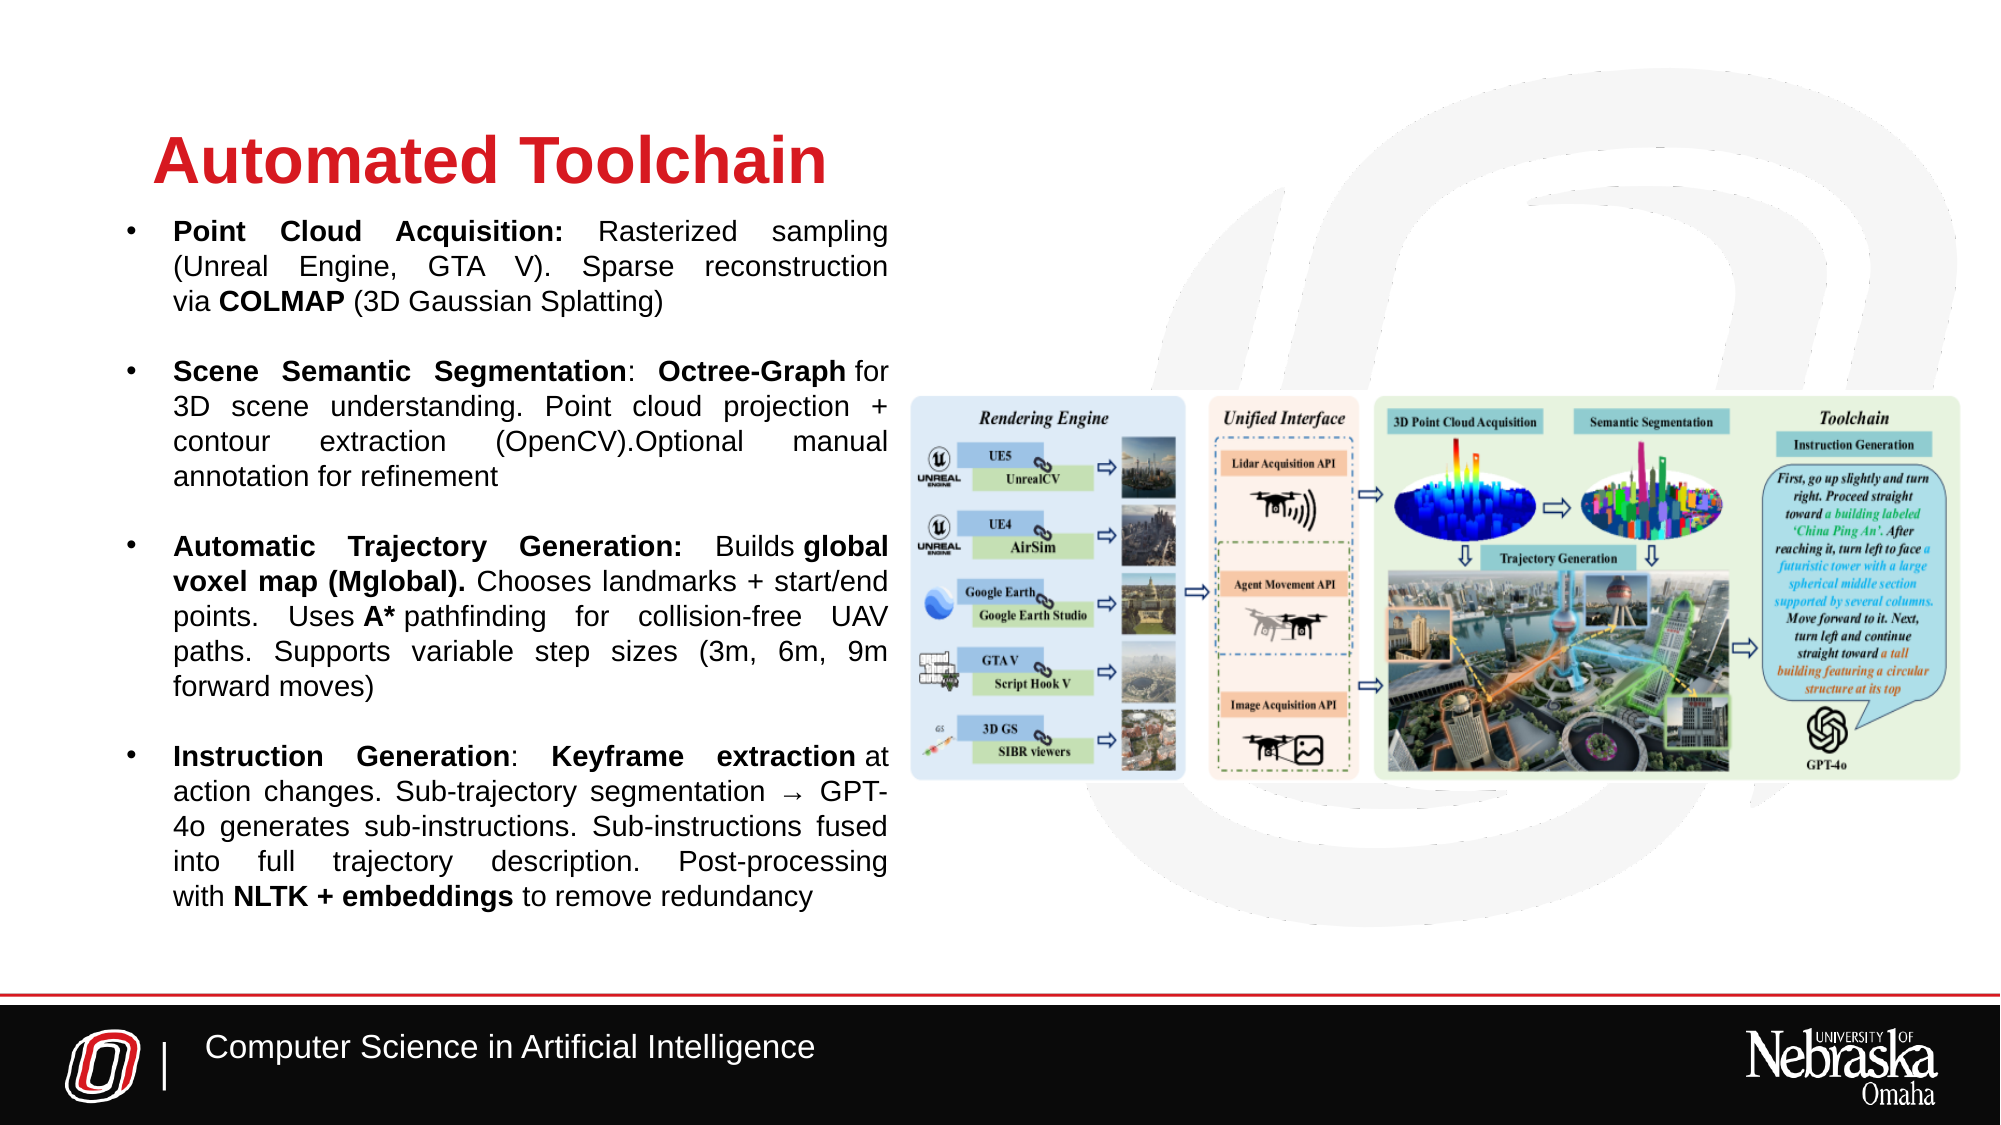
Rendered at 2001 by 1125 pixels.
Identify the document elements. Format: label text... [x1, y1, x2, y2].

text_box Point Cloud Acquisition: Rasterized sampling (Unreal Engine, GTA V). Sparse reconstruction via COLMAP (3D Gaussian Splatting) Scene Semantic Segmentation: Octree-Graph for 3D scene understanding. Point cloud projection + contour extraction (OpenCV).Optional manual annotation for refinement Automatic Trajectory Generation: Builds global voxel map (Mglobal). Chooses landmarks + start/end points. Uses A* pathfinding for collision-free UAV paths. Supports variable step sizes (3m, 6m, 9m forward moves) Instruction Generation: Keyframe extraction at action changes. Sub-trajectory segmentation → GPT-4o generates sub-instructions. Sub-instructions fused into full trajectory description. Post-processing with NLTK + embeddings to remove redundancy [111, 205, 904, 1024]
footer Computer Science in Artificial Intelligence [189, 1035, 1672, 1096]
title Automated Toolchain [137, 29, 1815, 206]
picture [903, 390, 1964, 783]
